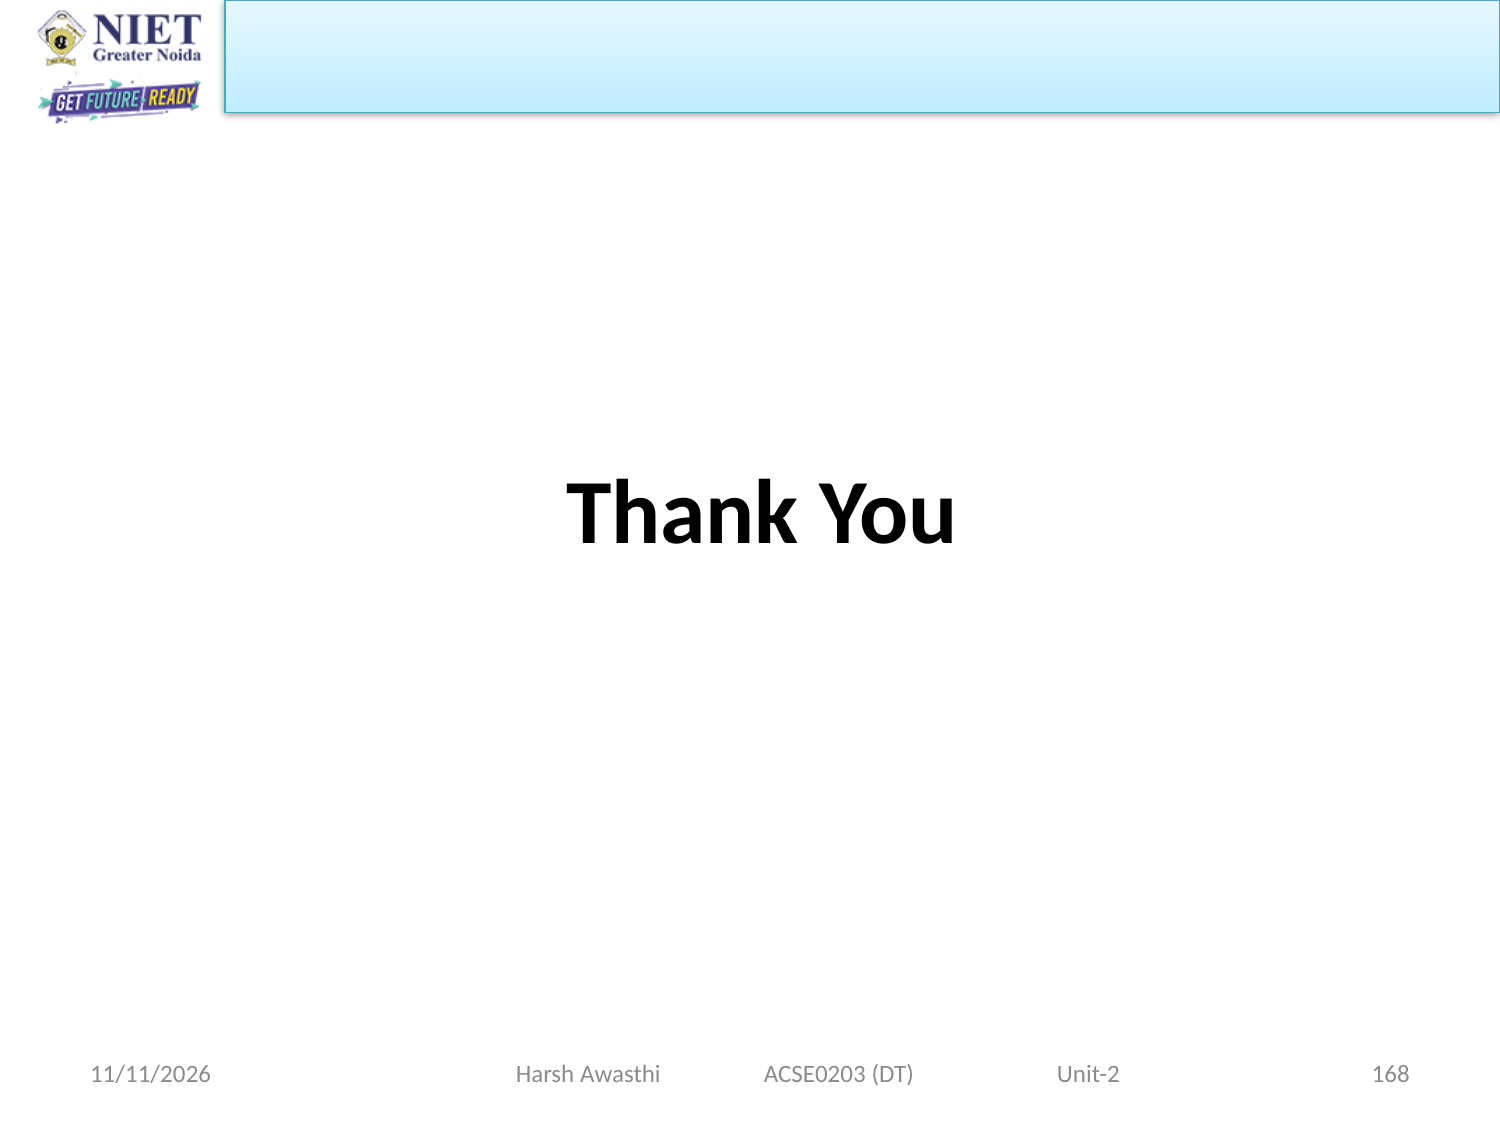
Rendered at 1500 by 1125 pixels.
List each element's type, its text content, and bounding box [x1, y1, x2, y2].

text_box [238, 0, 1500, 113]
list Thank You [87, 187, 1438, 930]
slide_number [75, 1042, 362, 1103]
footer Harsh Awasthi ACSE0203 (DT) Unit-2 [362, 1042, 1074, 1103]
slide_number 168 [1074, 1042, 1425, 1103]
picture [0, 0, 238, 135]
